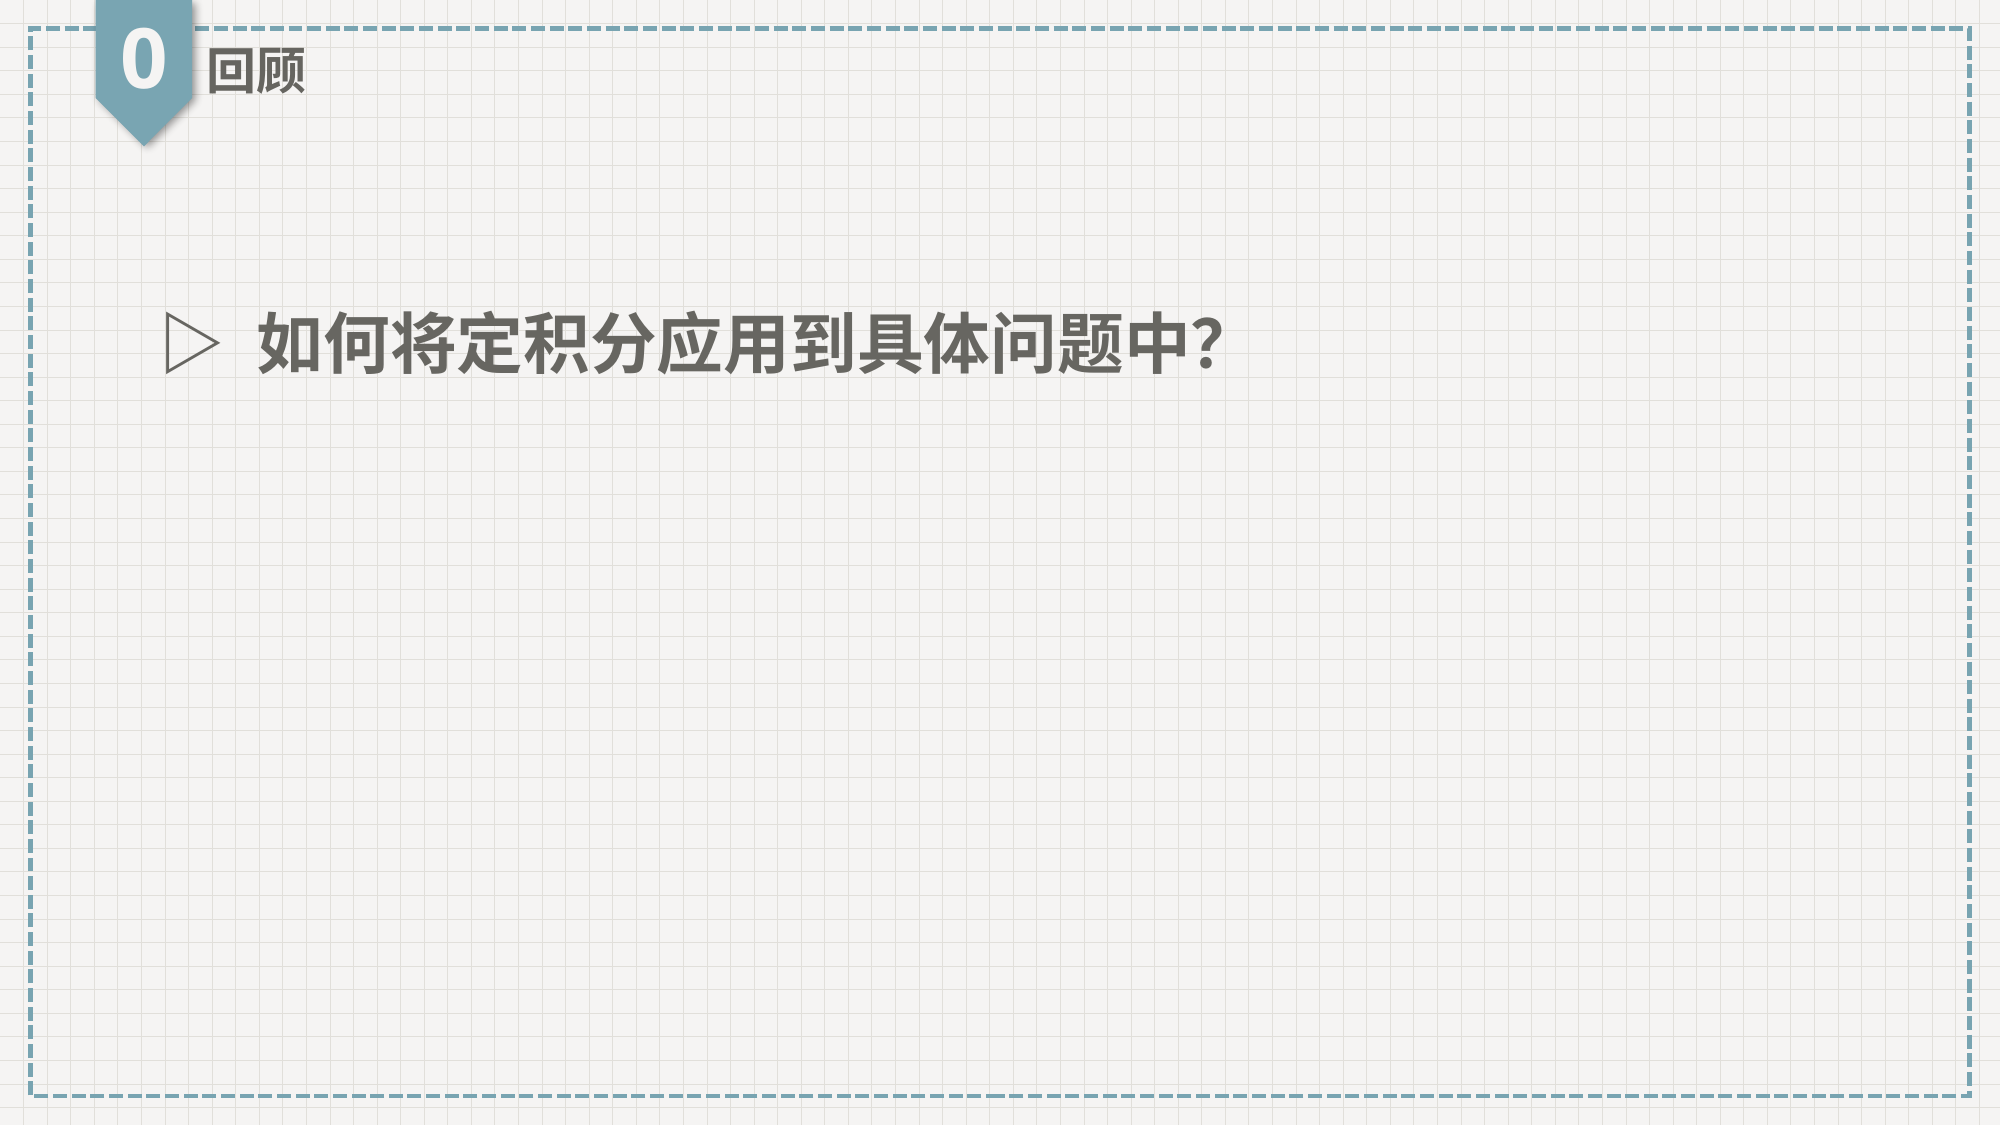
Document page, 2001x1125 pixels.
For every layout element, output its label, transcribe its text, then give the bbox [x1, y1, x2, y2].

list 0 [95, 0, 193, 123]
list 回顾 [192, 35, 883, 112]
text_box ▷ 如何将定积分应用到具体问题中？ [143, 270, 1950, 390]
